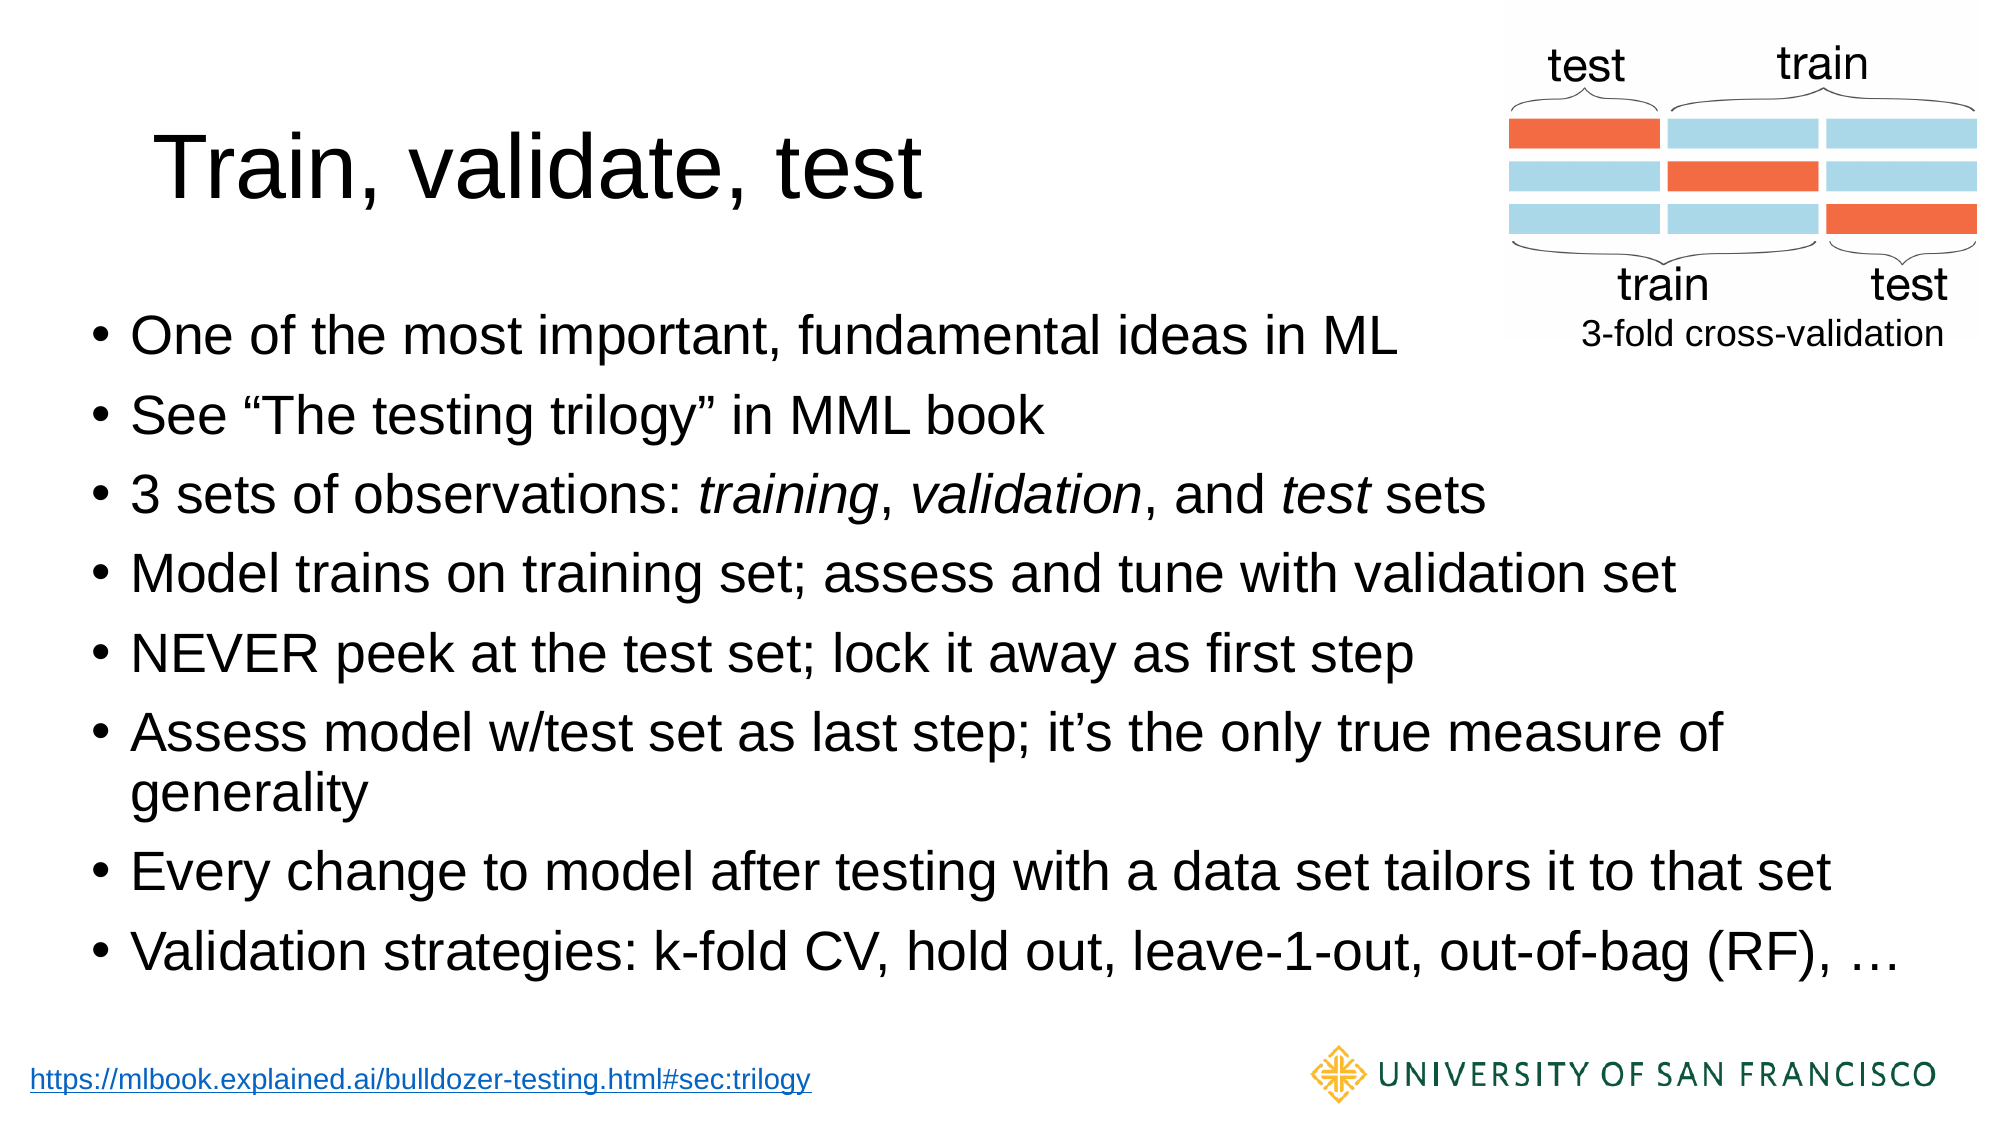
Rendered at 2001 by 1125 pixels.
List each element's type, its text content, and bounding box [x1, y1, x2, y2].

title Train, validate, test [137, 59, 1504, 278]
picture [1504, 0, 1980, 340]
text_box 3-fold cross-validation [1566, 340, 1960, 361]
text_box https://mlbook.explained.ai/bulldozer-testing.html#sec:trilogy [15, 1053, 1016, 1104]
list One of the most important, fundamental ideas in ML See “The testing trilogy” in MML book 3 sets of observations: training, validation, and test sets Model trains on training set; assess and tune with validation set NEVER peek at the test set; lock it away as first step Assess model w/test set as last step; it’s the only true measure of generality Every change to model after testing with a data set tailors it to that set Validation strategies: k-fold CV, hold out, leave-1-out, out-of-bag (RF), … [76, 299, 1935, 1014]
